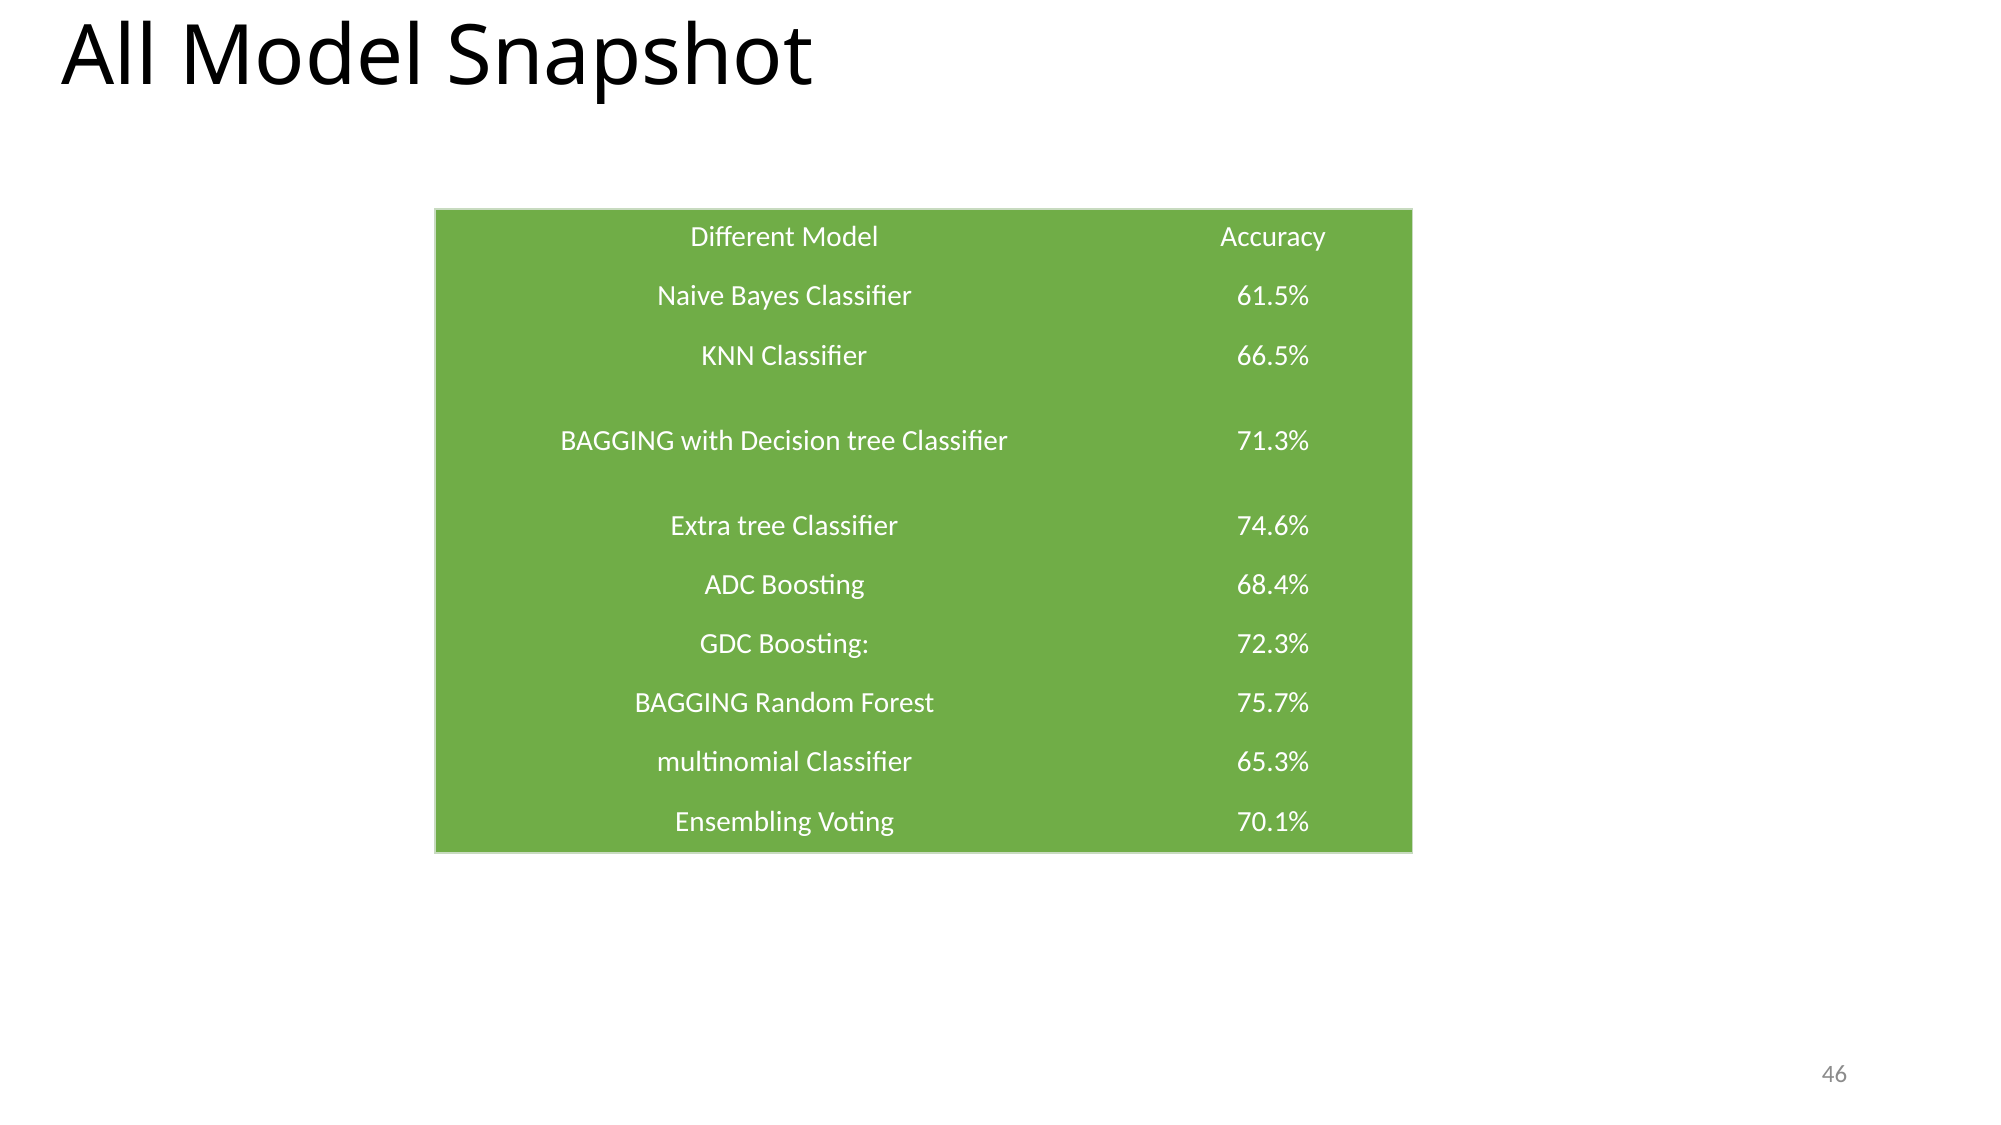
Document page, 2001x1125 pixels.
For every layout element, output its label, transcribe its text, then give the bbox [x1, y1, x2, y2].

table_header Accuracy [1134, 210, 1412, 268]
table_cell BAGGING Random Forest [436, 675, 1134, 734]
table_cell 70.1% [1134, 793, 1412, 852]
table_cell KNN Classifier [436, 327, 1134, 387]
table_cell 61.5% [1134, 268, 1412, 327]
table_cell 74.6% [1134, 498, 1412, 557]
table_cell 72.3% [1134, 616, 1412, 675]
title All Model Snapshot [46, 19, 1772, 96]
table_cell 66.5% [1134, 327, 1412, 387]
table_cell 65.3% [1134, 734, 1412, 793]
table_cell 68.4% [1134, 557, 1412, 616]
table_cell Ensembling Voting [436, 793, 1134, 852]
table_cell ADC Boosting [436, 557, 1134, 616]
table_cell Naive Bayes Classifier [436, 268, 1134, 327]
table_cell Extra tree Classifier [436, 498, 1134, 557]
table_header Different Model [436, 210, 1134, 268]
slide_number 46 [1412, 1042, 1863, 1103]
table_cell GDC Boosting: [436, 616, 1134, 675]
table_cell multinomial Classifier [436, 734, 1134, 793]
table_cell BAGGING with Decision tree Classifier [436, 387, 1134, 498]
table_cell 71.3% [1134, 387, 1412, 498]
table_cell 75.7% [1134, 675, 1412, 734]
